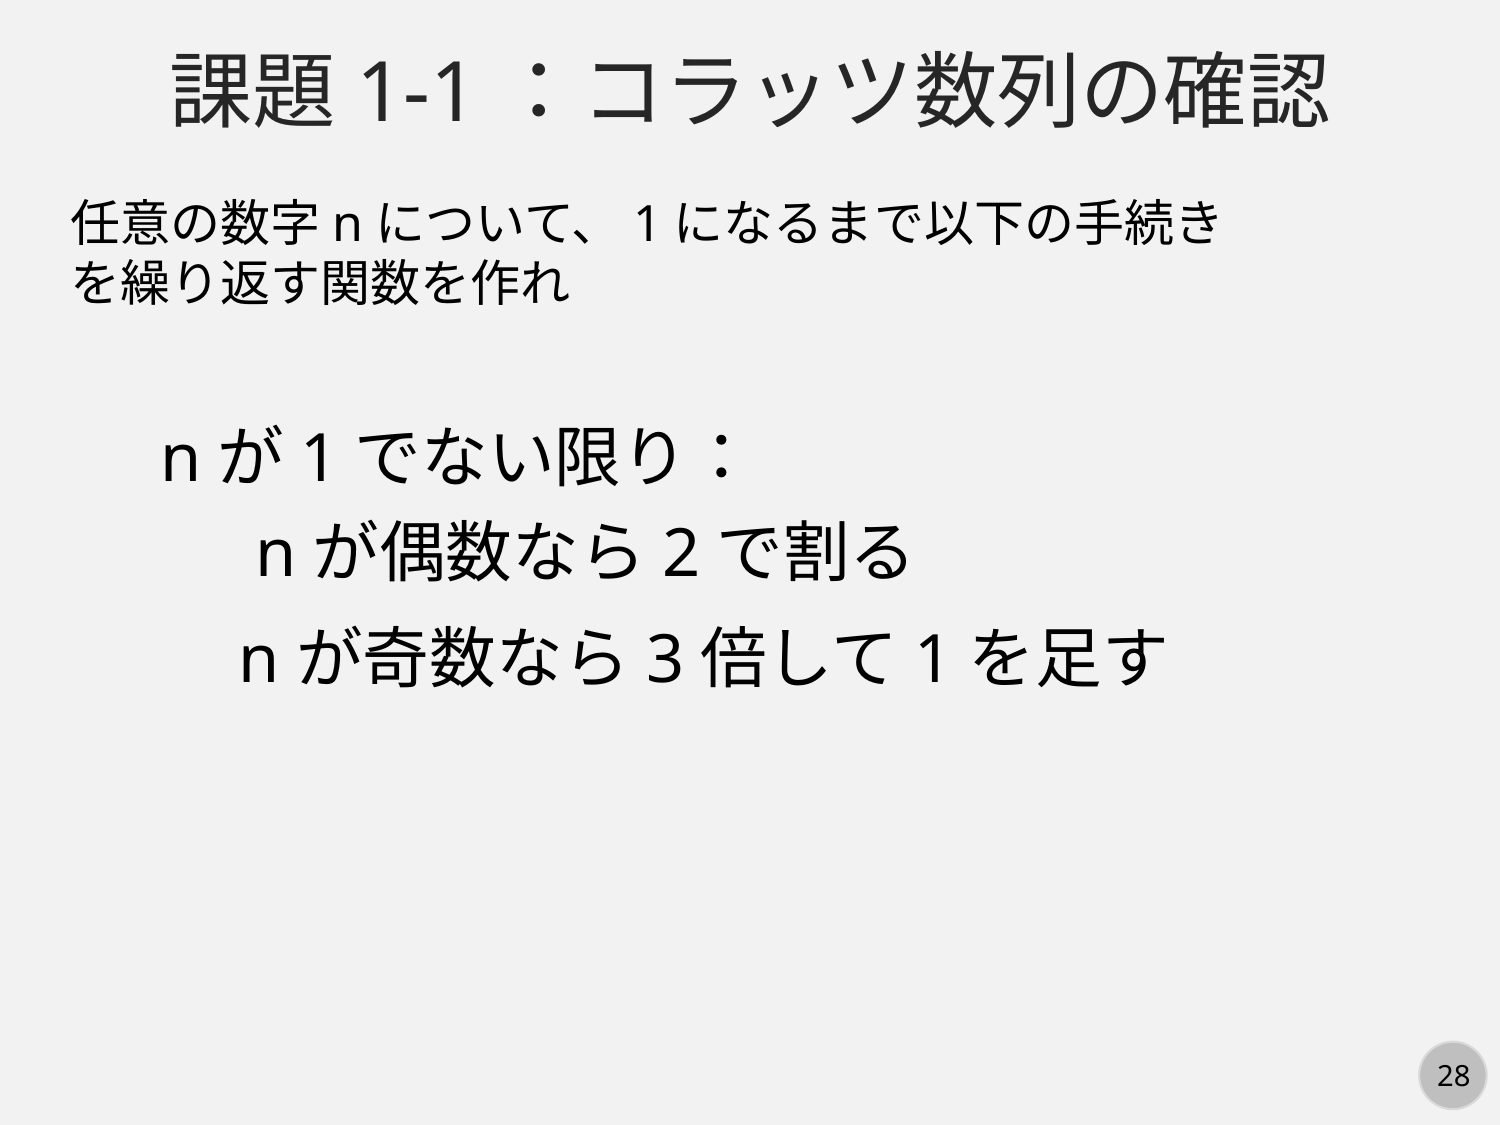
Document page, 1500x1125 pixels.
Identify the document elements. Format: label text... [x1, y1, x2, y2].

text_box nが奇数なら3倍して1を足す [224, 608, 1184, 703]
list 課題1-1：コラッツ数列の確認 [0, 31, 1500, 155]
text_box 任意の数字nについて、1になるまで以下の手続き を繰り返す関数を作れ [55, 184, 1239, 320]
text_box nが偶数なら2で割る [240, 501, 932, 597]
text_box nが1でない限り： [145, 407, 771, 503]
